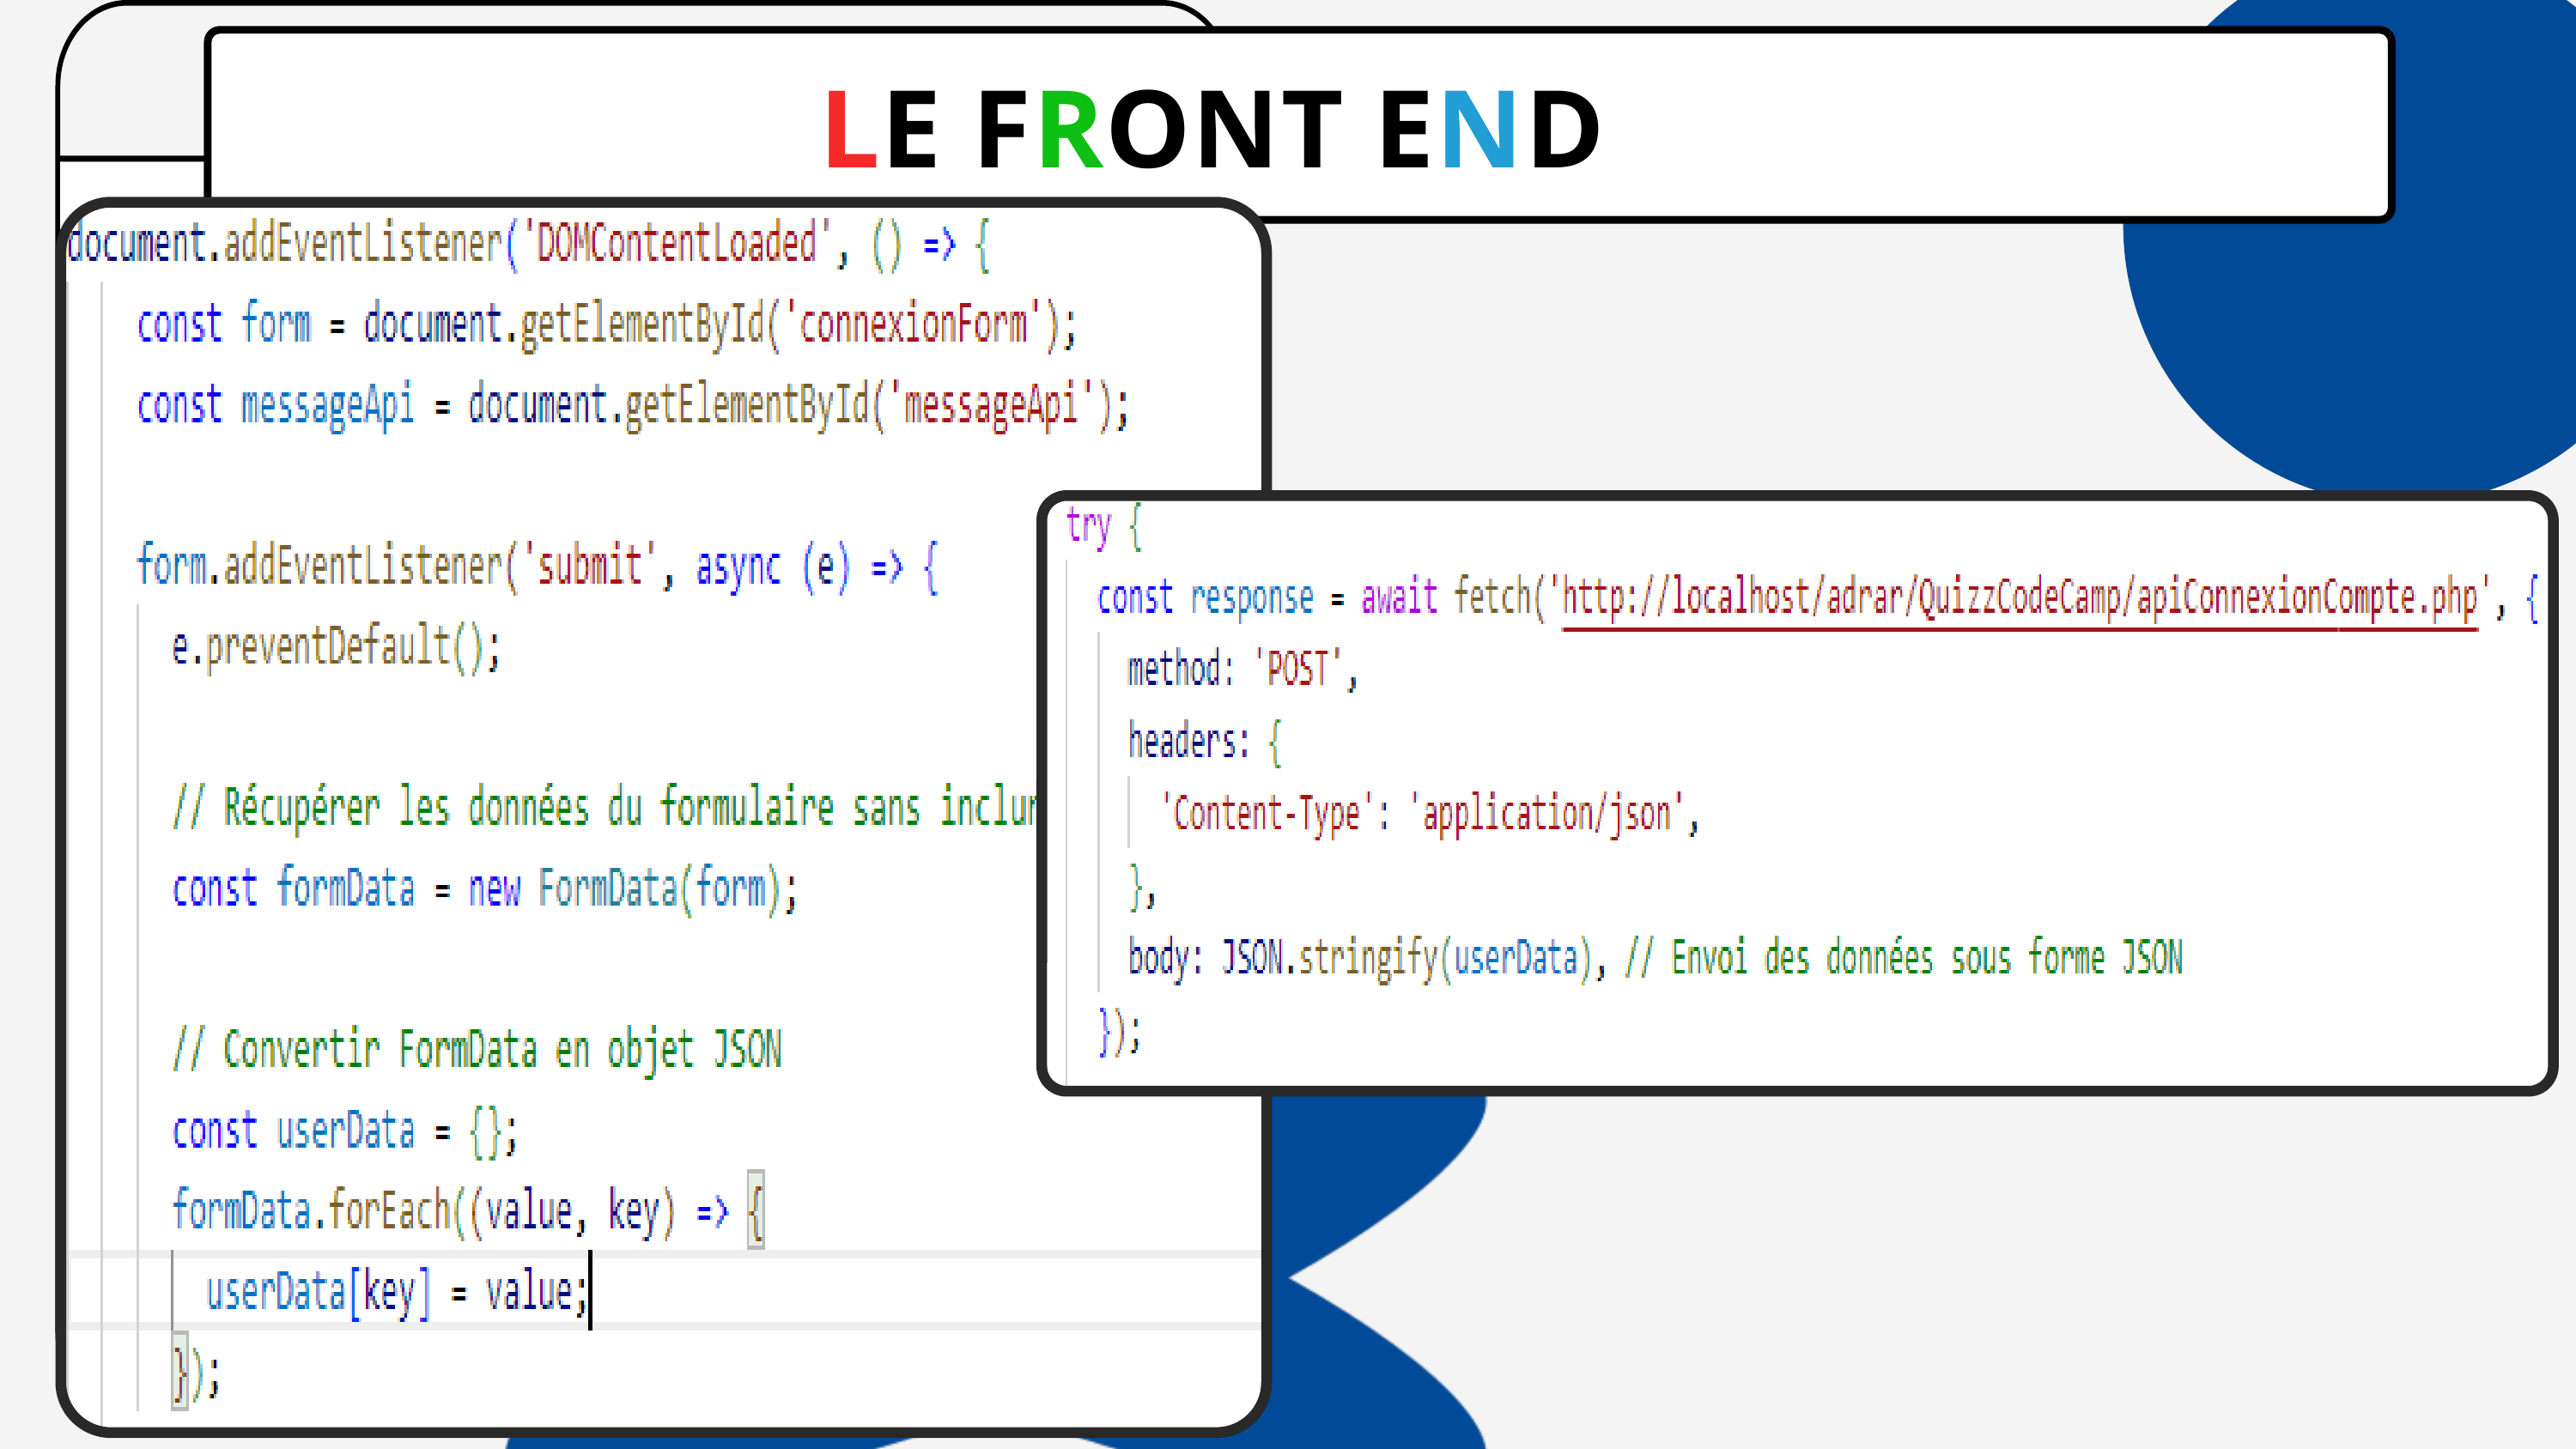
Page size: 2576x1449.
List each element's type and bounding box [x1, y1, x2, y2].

text_box [204, 26, 2397, 224]
text_box [463, 1101, 1531, 1449]
text_box [55, 0, 1234, 209]
text_box [2123, 0, 2576, 505]
picture [60, 202, 2554, 1434]
